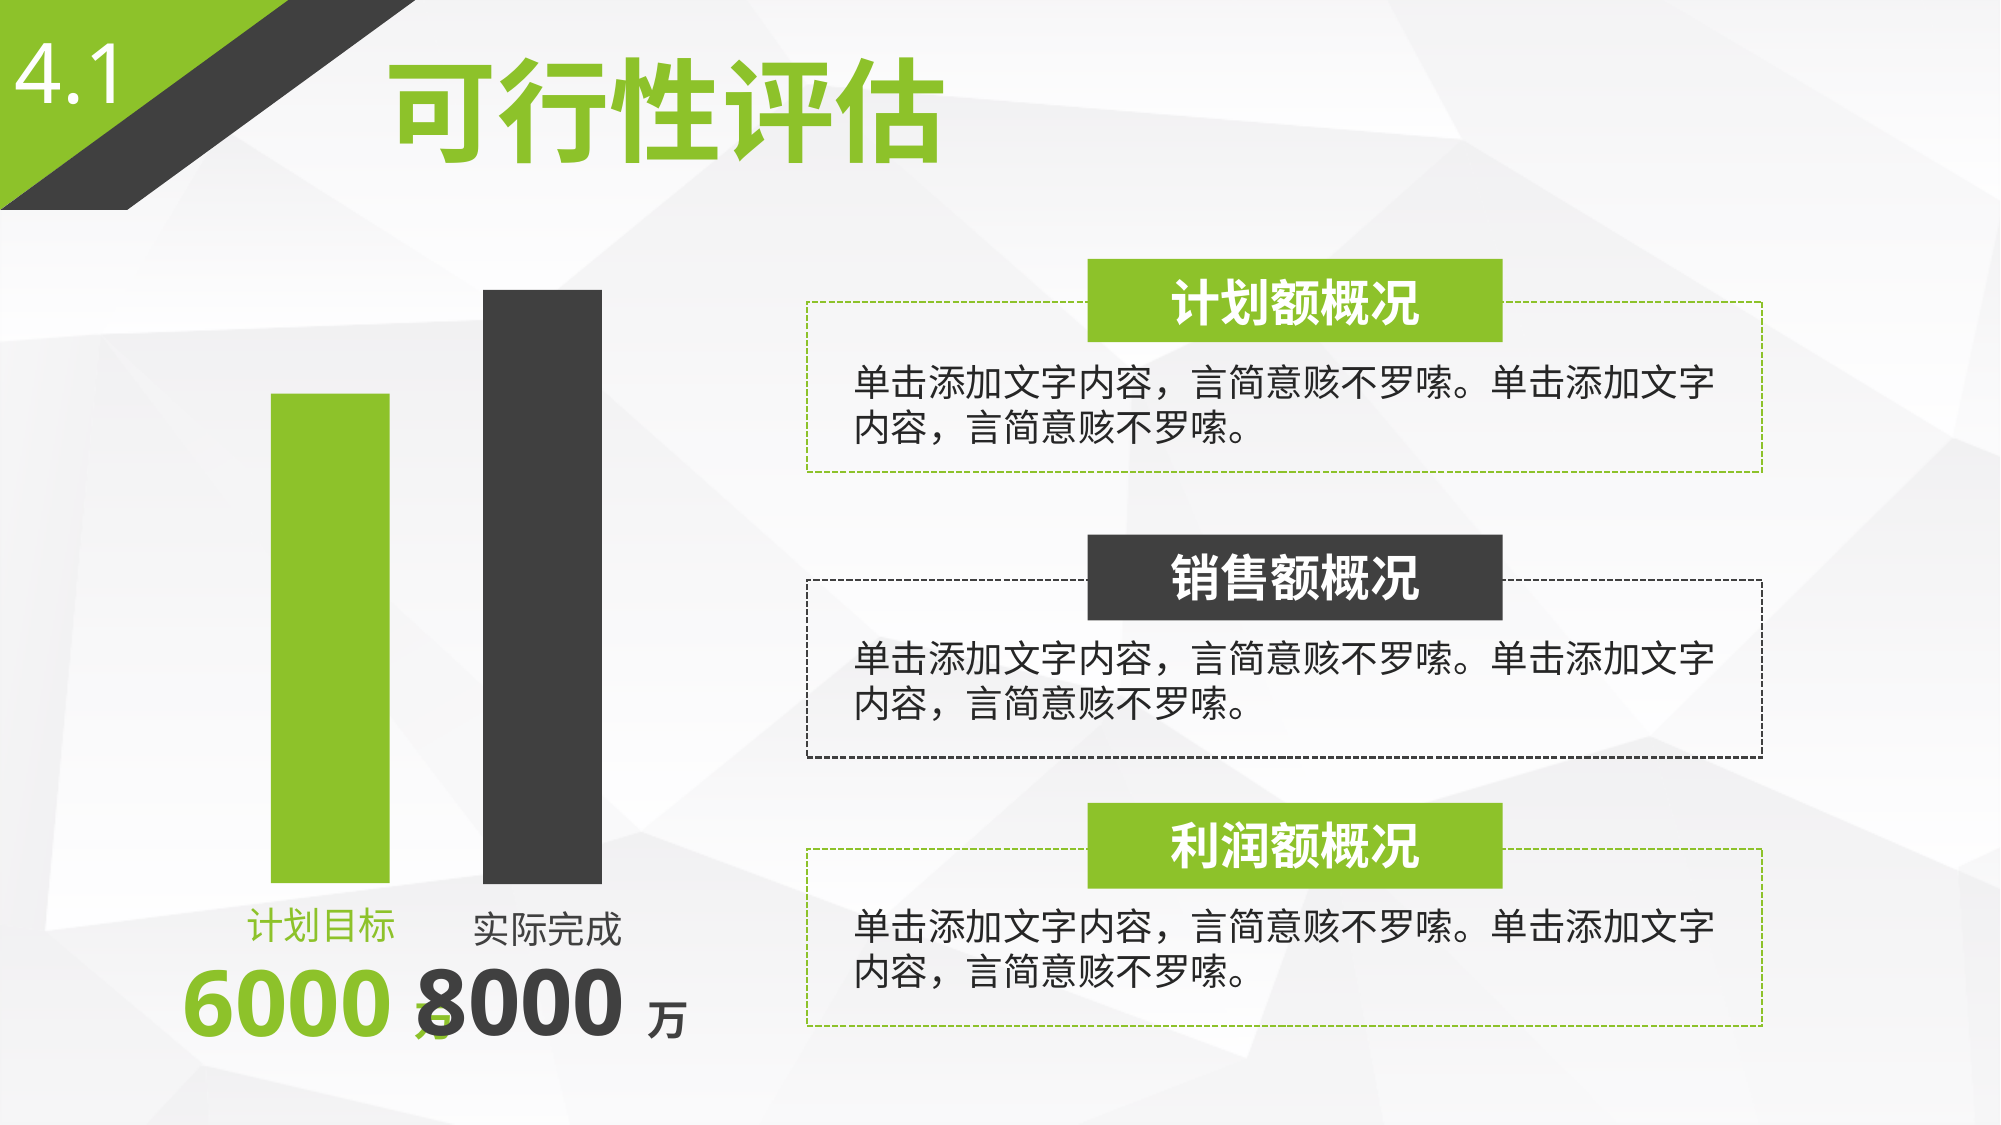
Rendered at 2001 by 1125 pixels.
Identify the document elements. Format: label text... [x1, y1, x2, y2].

text_box 8000万 [400, 936, 705, 1062]
text_box [0, 128, 109, 208]
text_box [1087, 258, 1503, 343]
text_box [1087, 802, 1503, 889]
text_box [482, 289, 603, 885]
text_box 单击添加文字内容，言简意赅不罗嗦。单击添加文字内容，言简意赅不罗嗦。 [838, 895, 1763, 1001]
text_box [806, 579, 1763, 759]
text_box [806, 301, 1763, 473]
text_box 实际完成 [413, 898, 682, 936]
text_box 单击添加文字内容，言简意赅不罗嗦。单击添加文字内容，言简意赅不罗嗦。 [838, 627, 1763, 733]
text_box [270, 393, 391, 884]
text_box 计划目标 [187, 895, 456, 937]
text_box 4.1 [0, 13, 147, 128]
text_box [0, 0, 418, 211]
text_box [0, 0, 285, 101]
picture [0, 0, 2001, 1125]
text_box 可行性评估 [373, 34, 1068, 182]
text_box [806, 848, 1763, 1027]
text_box 6000万 [167, 937, 472, 1063]
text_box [1087, 534, 1503, 621]
text_box 单击添加文字内容，言简意赅不罗嗦。单击添加文字内容，言简意赅不罗嗦。 [838, 351, 1763, 456]
